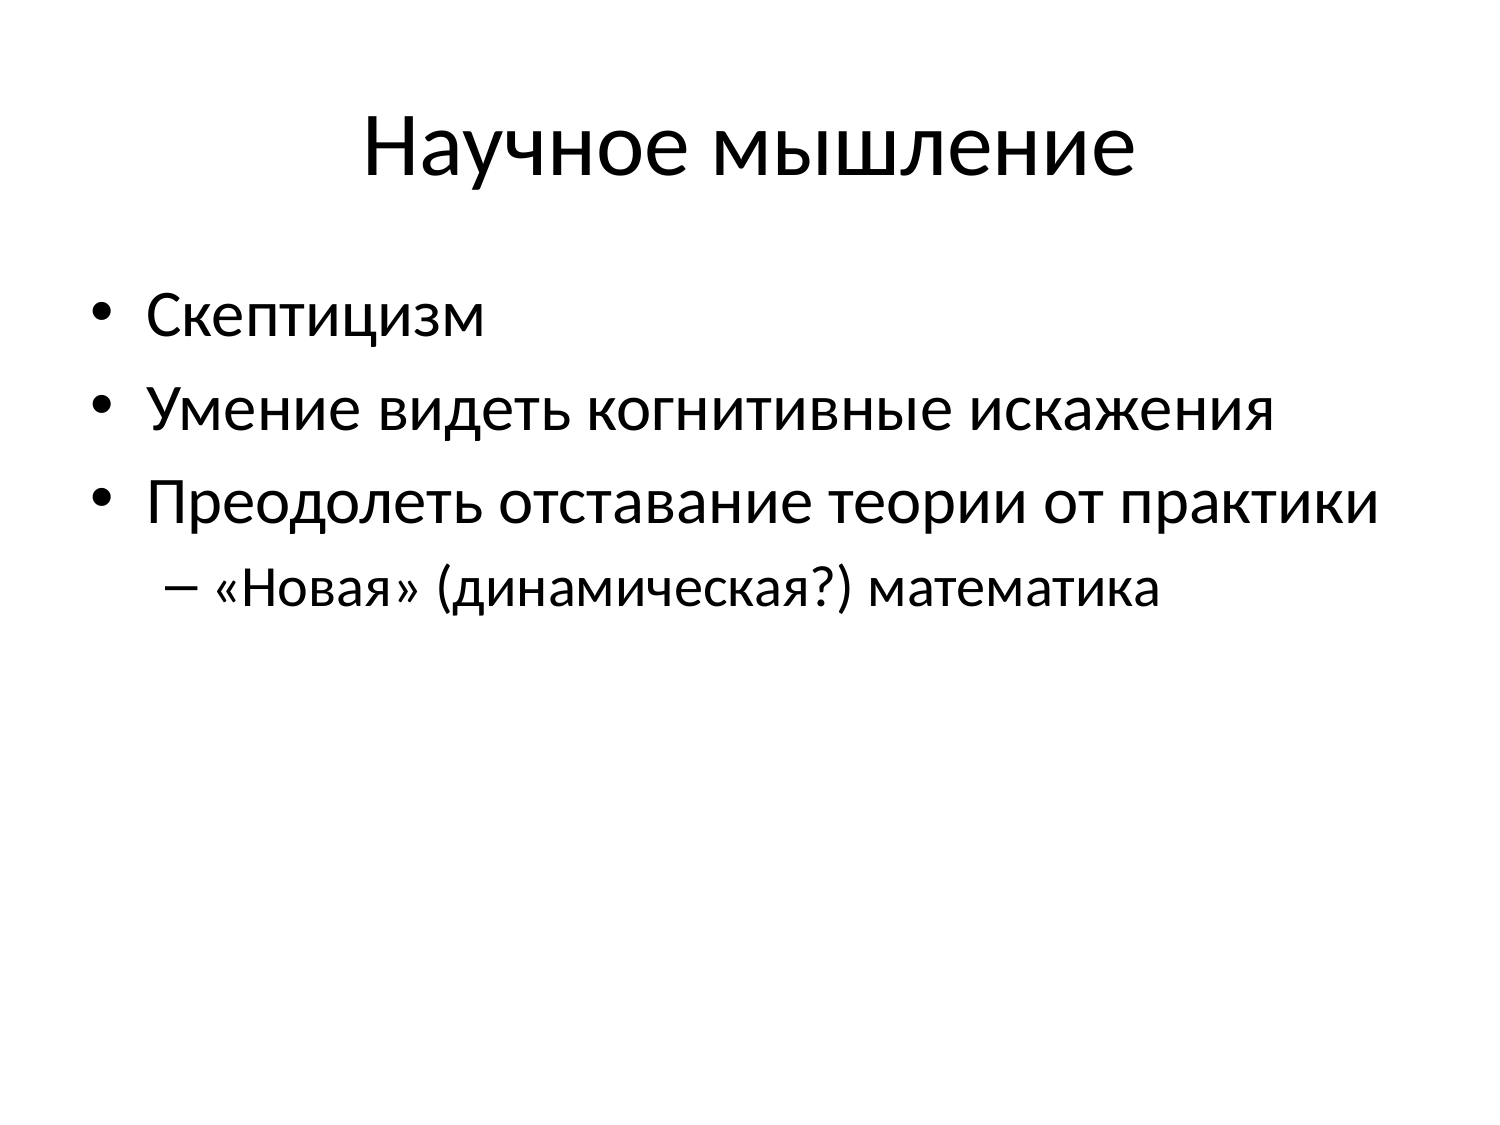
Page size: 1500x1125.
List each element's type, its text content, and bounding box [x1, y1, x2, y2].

title Научное мышление [75, 45, 1425, 233]
list Скептицизм Умение видеть когнитивные искажения Преодолеть отставание теории от практики «Новая» (динамическая?) математика [75, 262, 1425, 1005]
